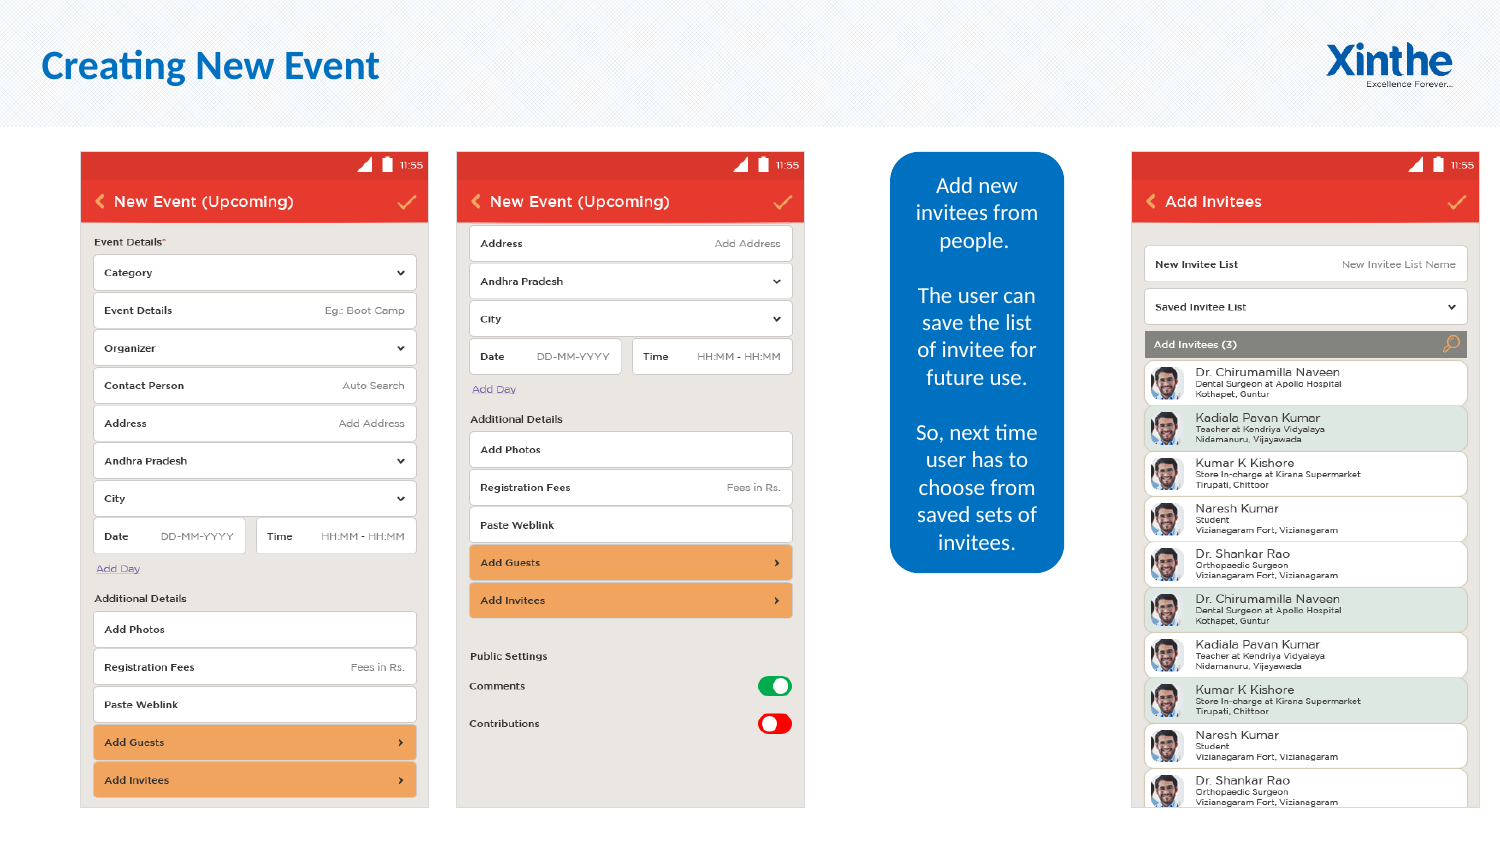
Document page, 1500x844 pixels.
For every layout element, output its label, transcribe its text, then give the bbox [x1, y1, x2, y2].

text_box Creating New Event [26, 30, 995, 96]
text_box [0, 0, 1500, 129]
text_box Add new invitees from people. The user can save the list of invitee for future use. So, next time user has to choose from saved sets of invitees. [887, 149, 1067, 576]
picture [1326, 42, 1453, 89]
picture [455, 151, 805, 809]
picture [1130, 151, 1480, 809]
picture [79, 151, 430, 809]
